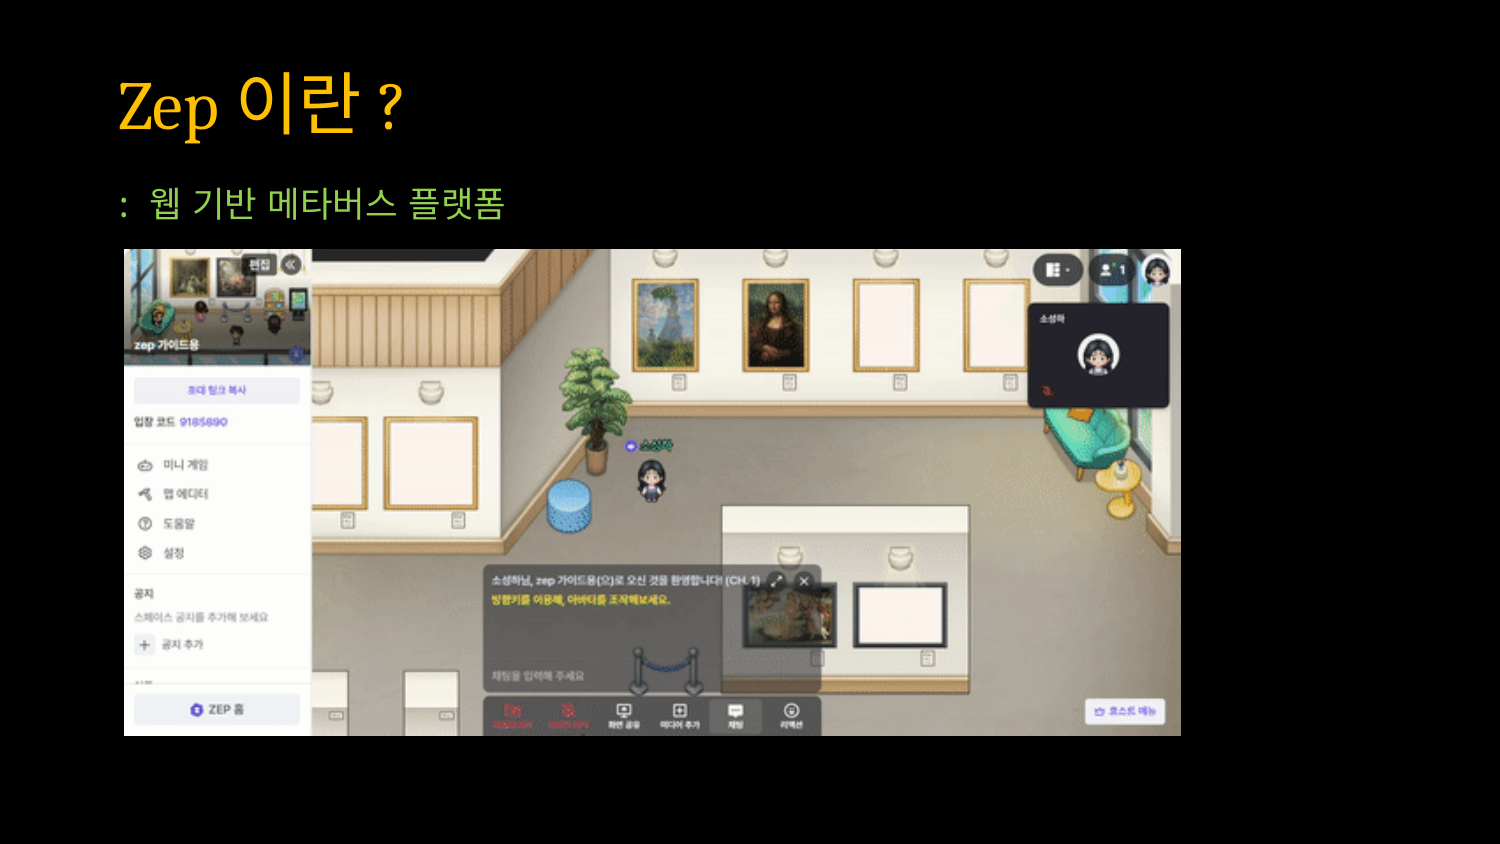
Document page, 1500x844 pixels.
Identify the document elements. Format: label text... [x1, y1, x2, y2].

title Zep이란? [103, 50, 1397, 164]
list : 웹 기반 메타버스 플랫폼 [103, 171, 1397, 734]
picture [109, 249, 1181, 736]
